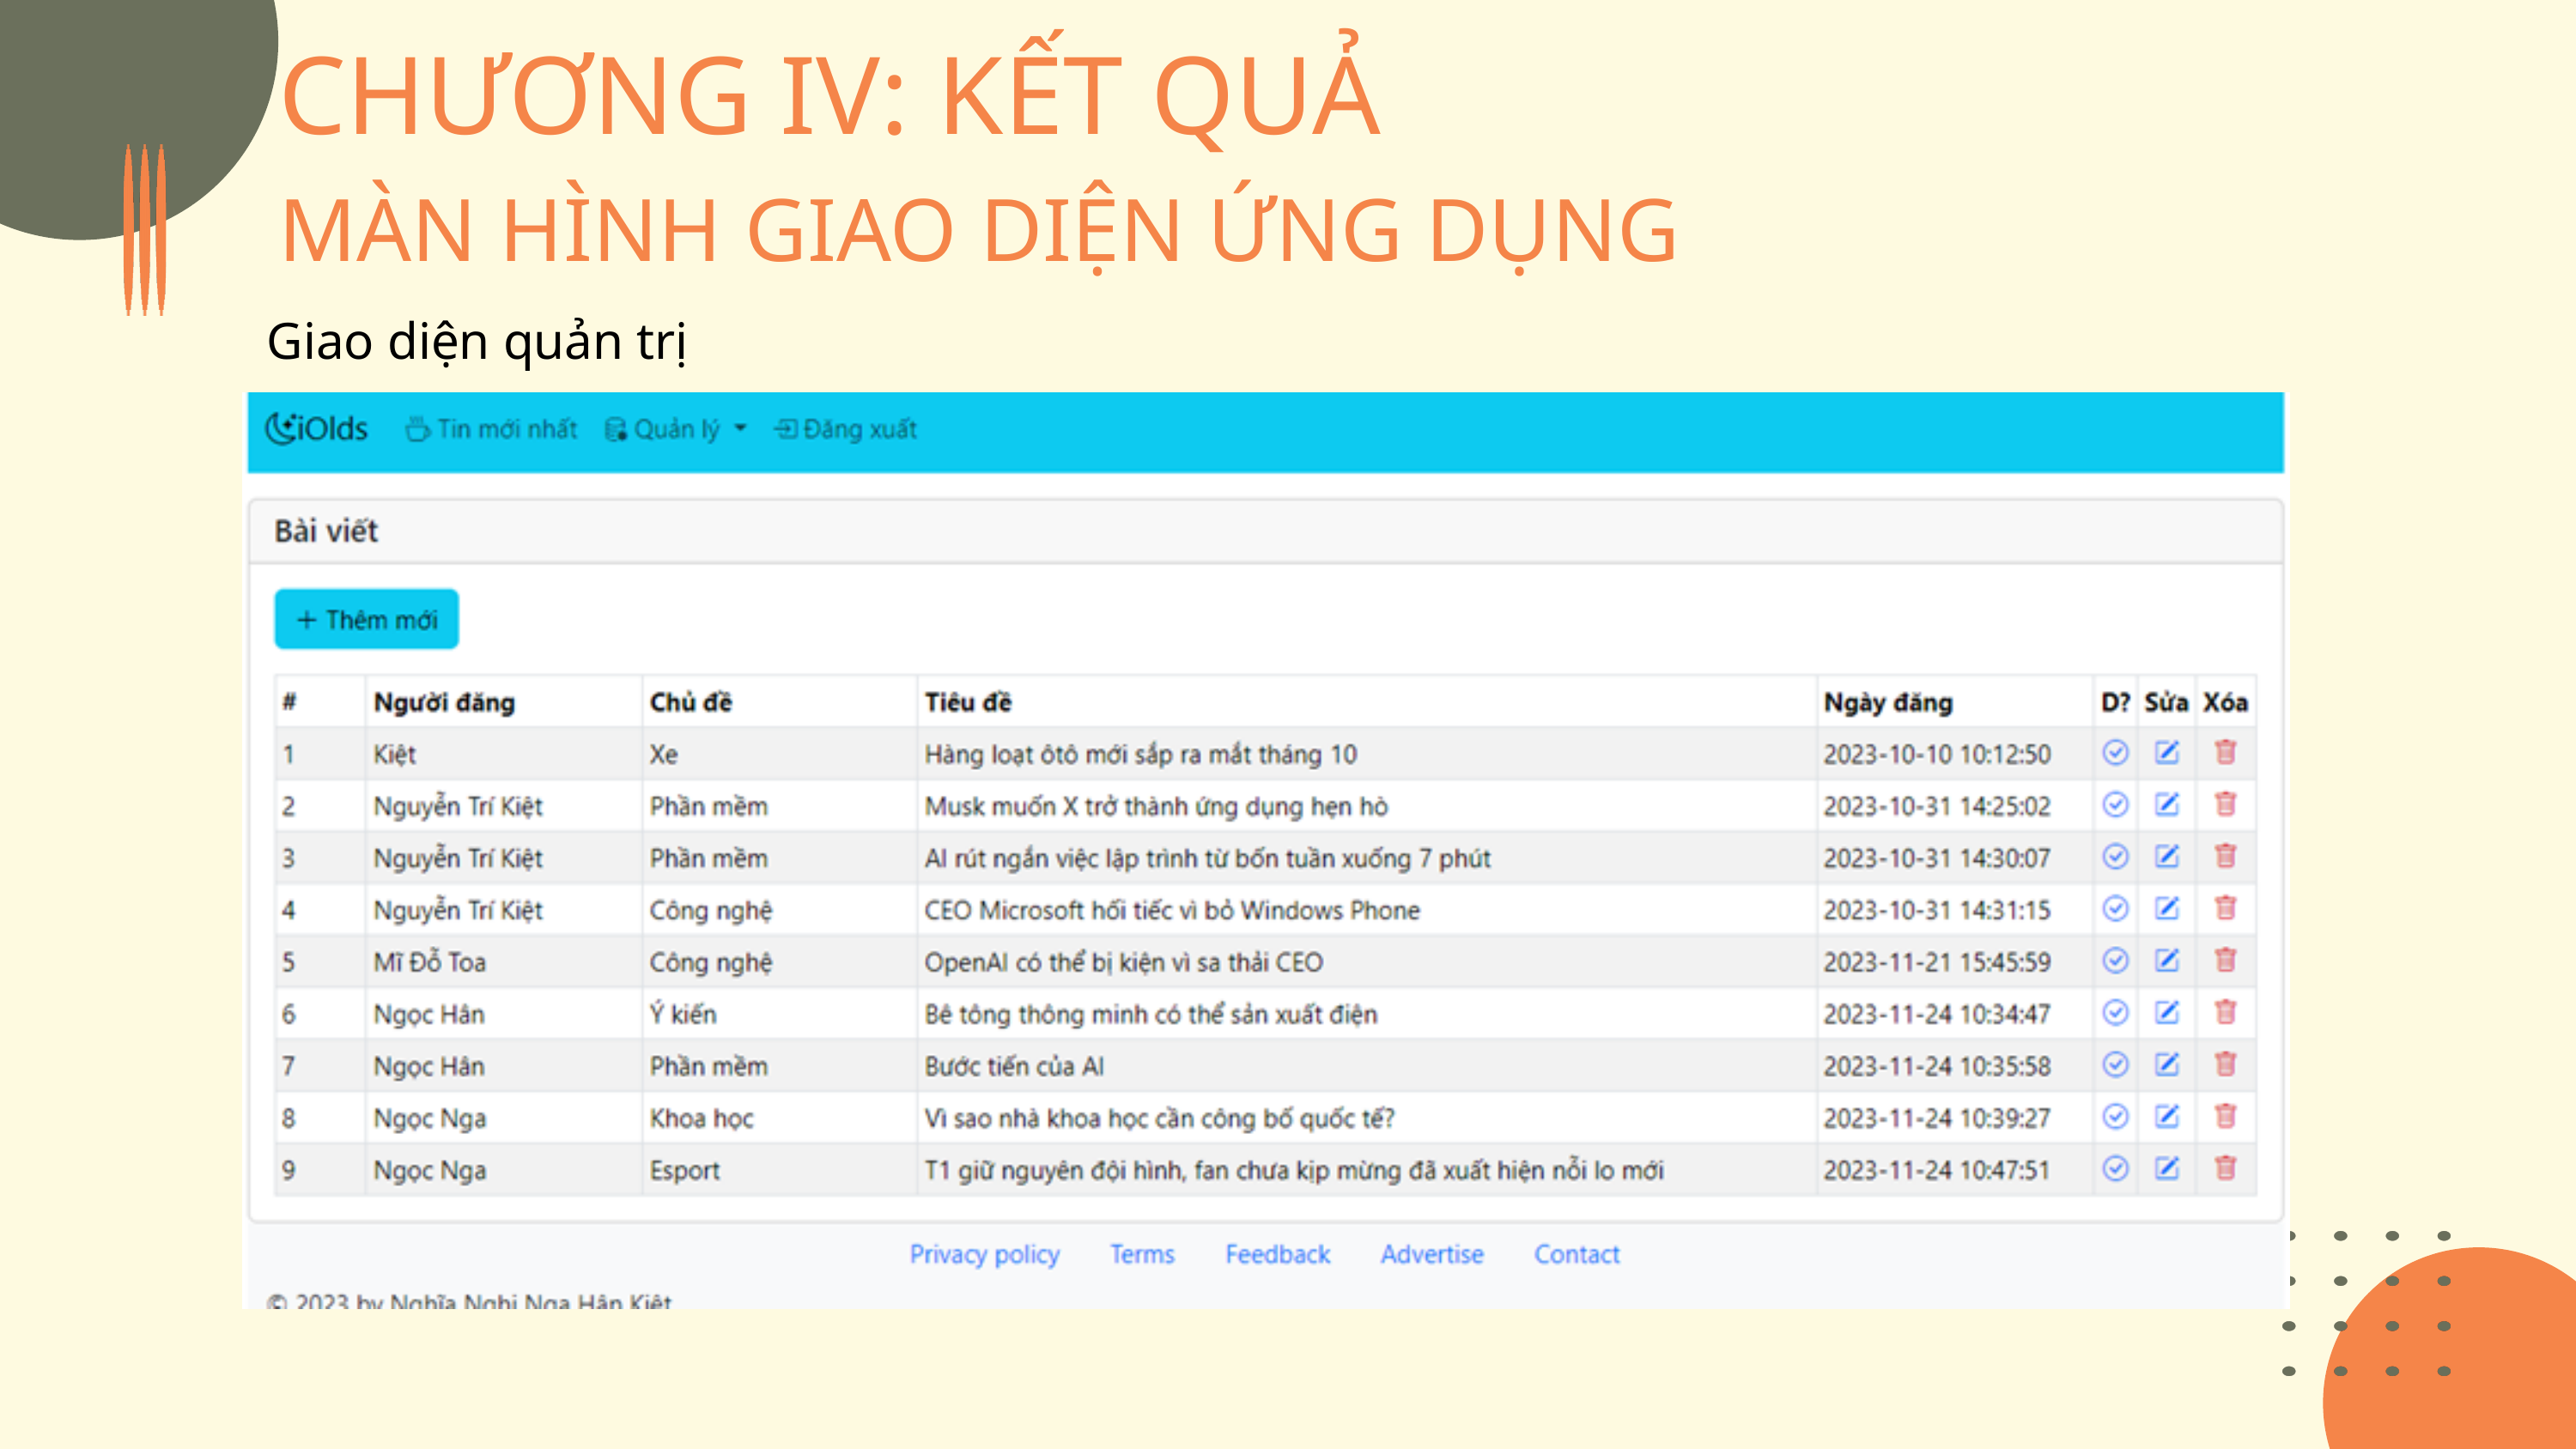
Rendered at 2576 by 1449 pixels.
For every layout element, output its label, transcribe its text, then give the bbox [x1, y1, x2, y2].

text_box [0, 0, 279, 240]
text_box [2323, 1246, 2576, 1449]
text_box CHƯƠNG IV: KẾT QUẢ [283, 54, 1923, 156]
text_box MÀN HÌNH GIAO DIỆN ỨNG DỤNG [278, 222, 2129, 279]
text_box [123, 247, 167, 299]
text_box [2282, 1231, 2451, 1376]
picture [242, 392, 2290, 1309]
text_box Giao diện quản trị [32, 299, 923, 370]
